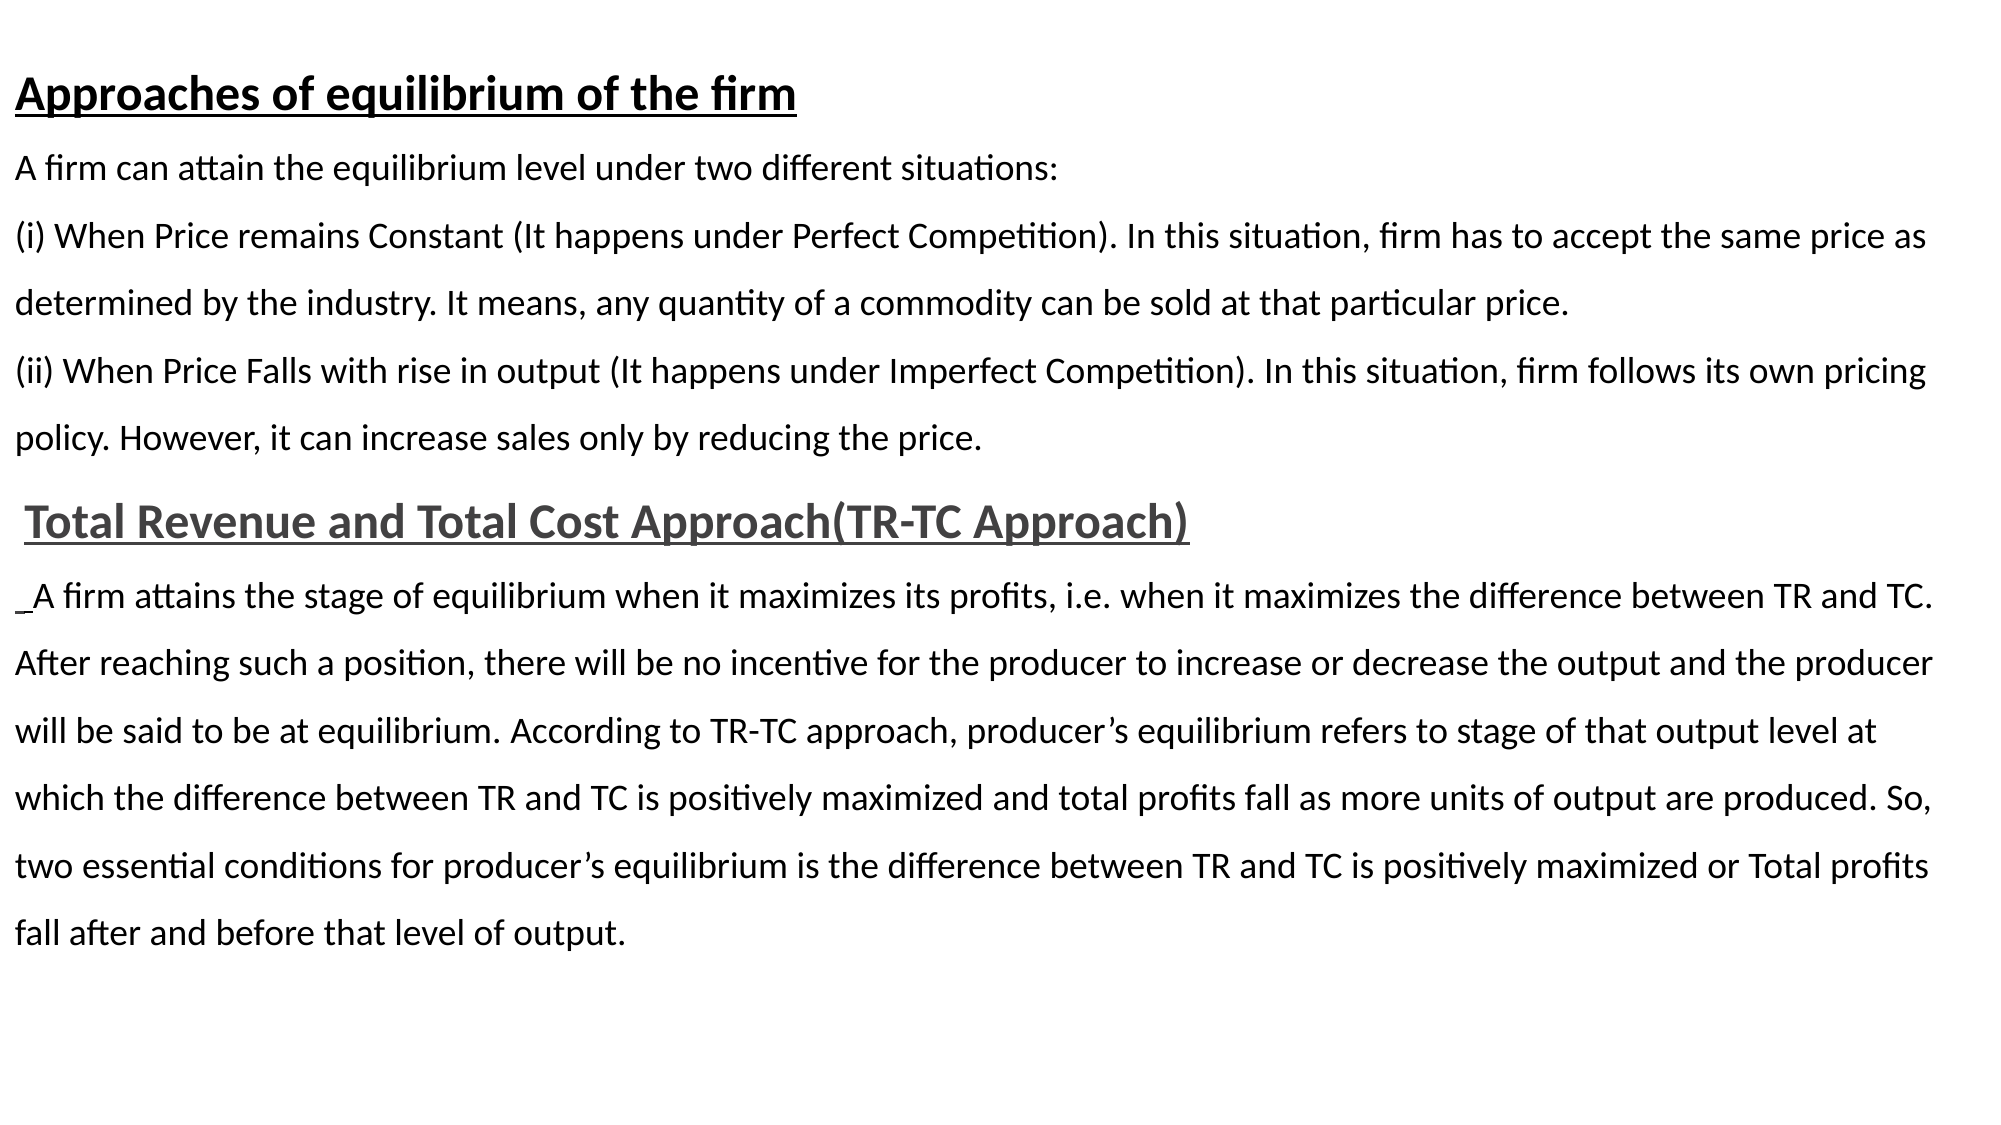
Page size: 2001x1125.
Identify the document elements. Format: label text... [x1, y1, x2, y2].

text_box Approaches of equilibrium of the firm A firm can attain the equilibrium level under two different situations: (i) When Price remains Constant (It happens under Perfect Competition). In this situation, firm has to accept the same price as determined by the industry. It means, any quantity of a commodity can be sold at that particular price. (ii) When Price Falls with rise in output (It happens under Imperfect Competition). In this situation, firm follows its own pricing policy. However, it can increase sales only by reducing the price. Total Revenue and Total Cost Approach(TR-TC Approach) A firm attains the stage of equilibrium when it maximizes its profits, i.e. when it maximizes the difference between TR and TC. After reaching such a position, there will be no incentive for the producer to increase or decrease the output and the producer will be said to be at equilibrium. According to TR-TC approach, producer’s equilibrium refers to stage of that output level at which the difference between TR and TC is positively maximized and total profits fall as more units of output are produced. So, two essential conditions for producer’s equilibrium is the difference between TR and TC is positively maximized or Total profits fall after and before that level of output. [0, 23, 1993, 1125]
text_box [1124, 194, 1993, 270]
